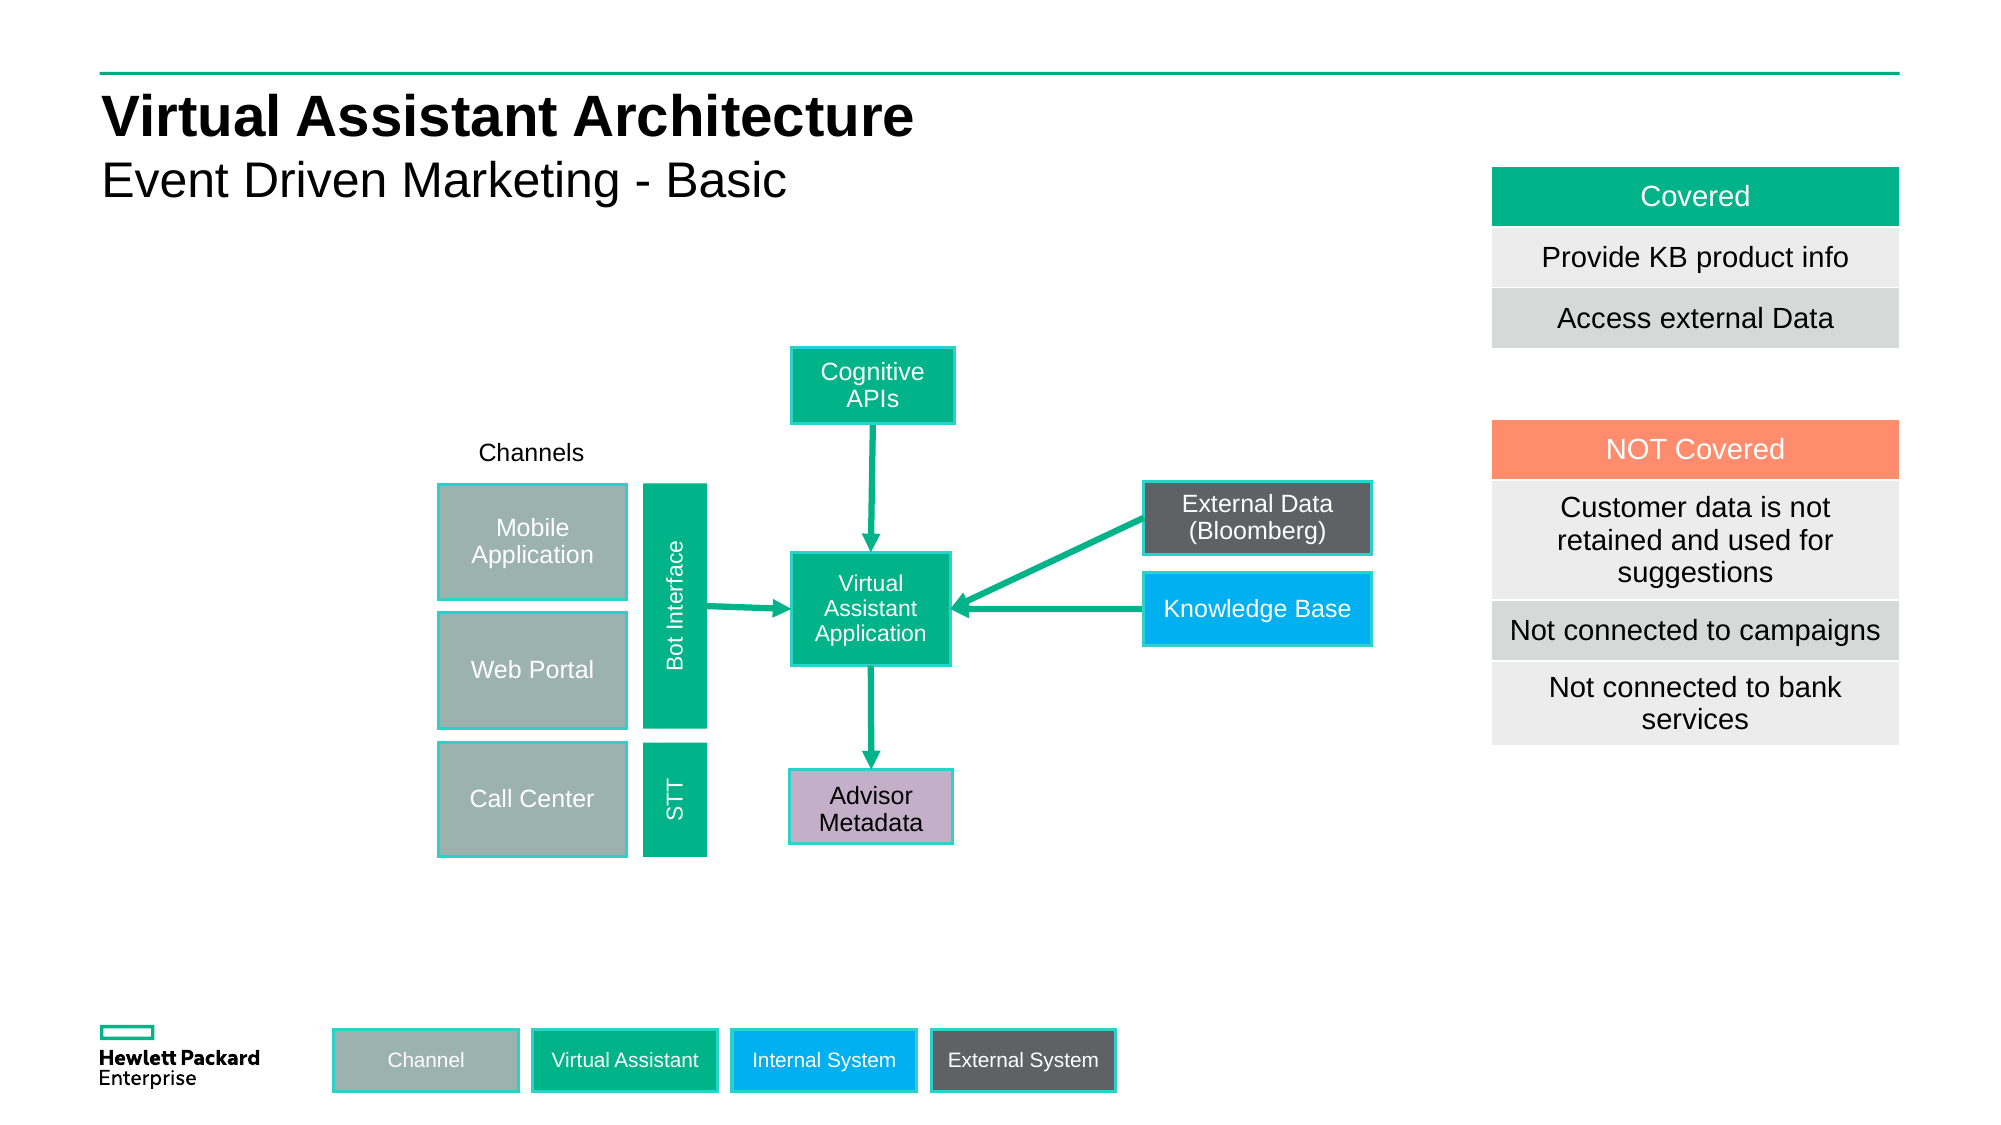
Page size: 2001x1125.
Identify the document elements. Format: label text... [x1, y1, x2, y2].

text_box Knowledge Base [1143, 572, 1373, 647]
table_cell Not connected to campaigns [1492, 601, 1899, 660]
text_box Channels [436, 440, 627, 470]
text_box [950, 517, 1144, 610]
text_box STT [642, 742, 708, 858]
text_box Advisor Metadata [789, 769, 954, 845]
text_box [707, 606, 792, 610]
table_cell Access external Data [1492, 288, 1899, 348]
text_box Virtual Assistant Application [790, 551, 951, 667]
text_box Cognitive APIs [790, 347, 955, 424]
text_box External Data (Bloomberg) [1143, 480, 1373, 555]
table_cell Not connected to bank services [1492, 662, 1899, 745]
table_cell Customer data is not retained and used for suggestions [1492, 481, 1899, 599]
table_header Covered [1492, 167, 1899, 226]
text_box Web Portal [438, 612, 628, 730]
table_header NOT Covered [1492, 420, 1899, 479]
text_box Virtual Assistant [532, 1028, 718, 1092]
text_box Channel [333, 1028, 519, 1092]
text_box Bot Interface [642, 482, 708, 730]
table_cell Provide KB product info [1492, 228, 1899, 287]
text_box Mobile Application [438, 483, 628, 600]
text_box Internal System [731, 1028, 918, 1092]
text_box Virtual Assistant Architecture Event Driven Marketing - Basic [86, 70, 1141, 216]
text_box Call Center [437, 742, 627, 858]
text_box External System [930, 1028, 1117, 1092]
